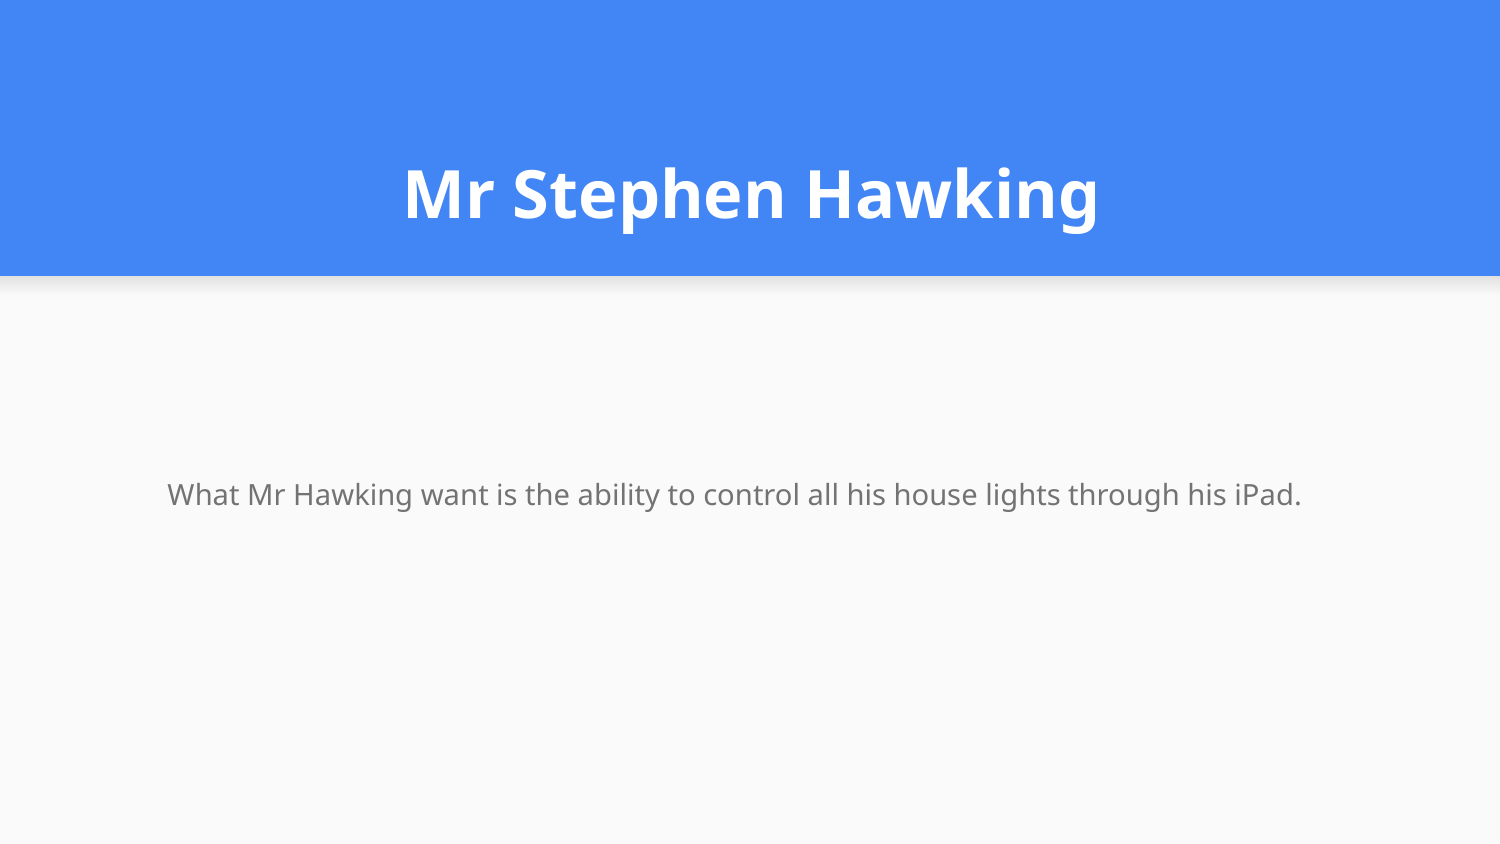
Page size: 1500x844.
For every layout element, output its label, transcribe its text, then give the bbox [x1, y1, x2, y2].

title Mr Stephen Hawking [77, 121, 1427, 248]
list What Mr Hawking want is the ability to control all his house lights through his iPad. [77, 314, 1395, 760]
